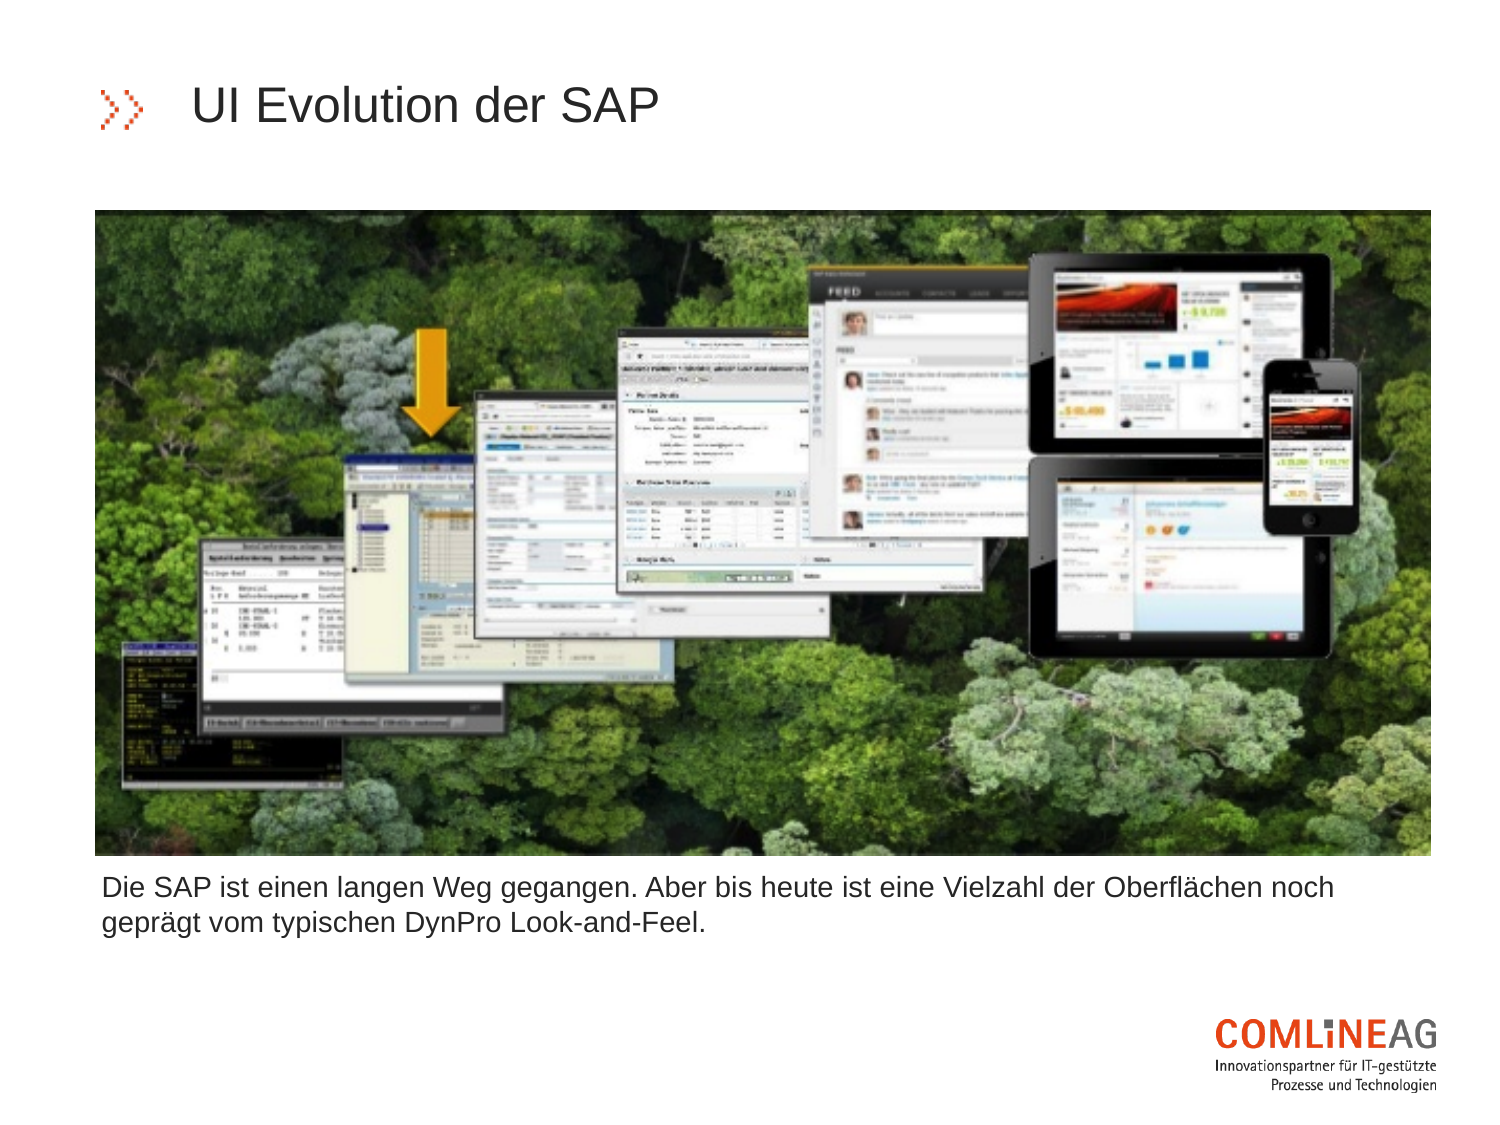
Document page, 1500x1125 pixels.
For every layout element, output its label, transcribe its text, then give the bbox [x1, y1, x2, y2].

picture [1216, 1019, 1436, 1093]
picture [94, 210, 1431, 856]
list Die SAP ist einen langen Weg gegangen. Aber bis heute ist eine Vielzahl der Oberflächen noch geprägt vom typischen DynPro Look-and-Feel. [86, 861, 1431, 959]
title UI Evolution der SAP [176, 58, 1442, 148]
picture [101, 90, 143, 130]
